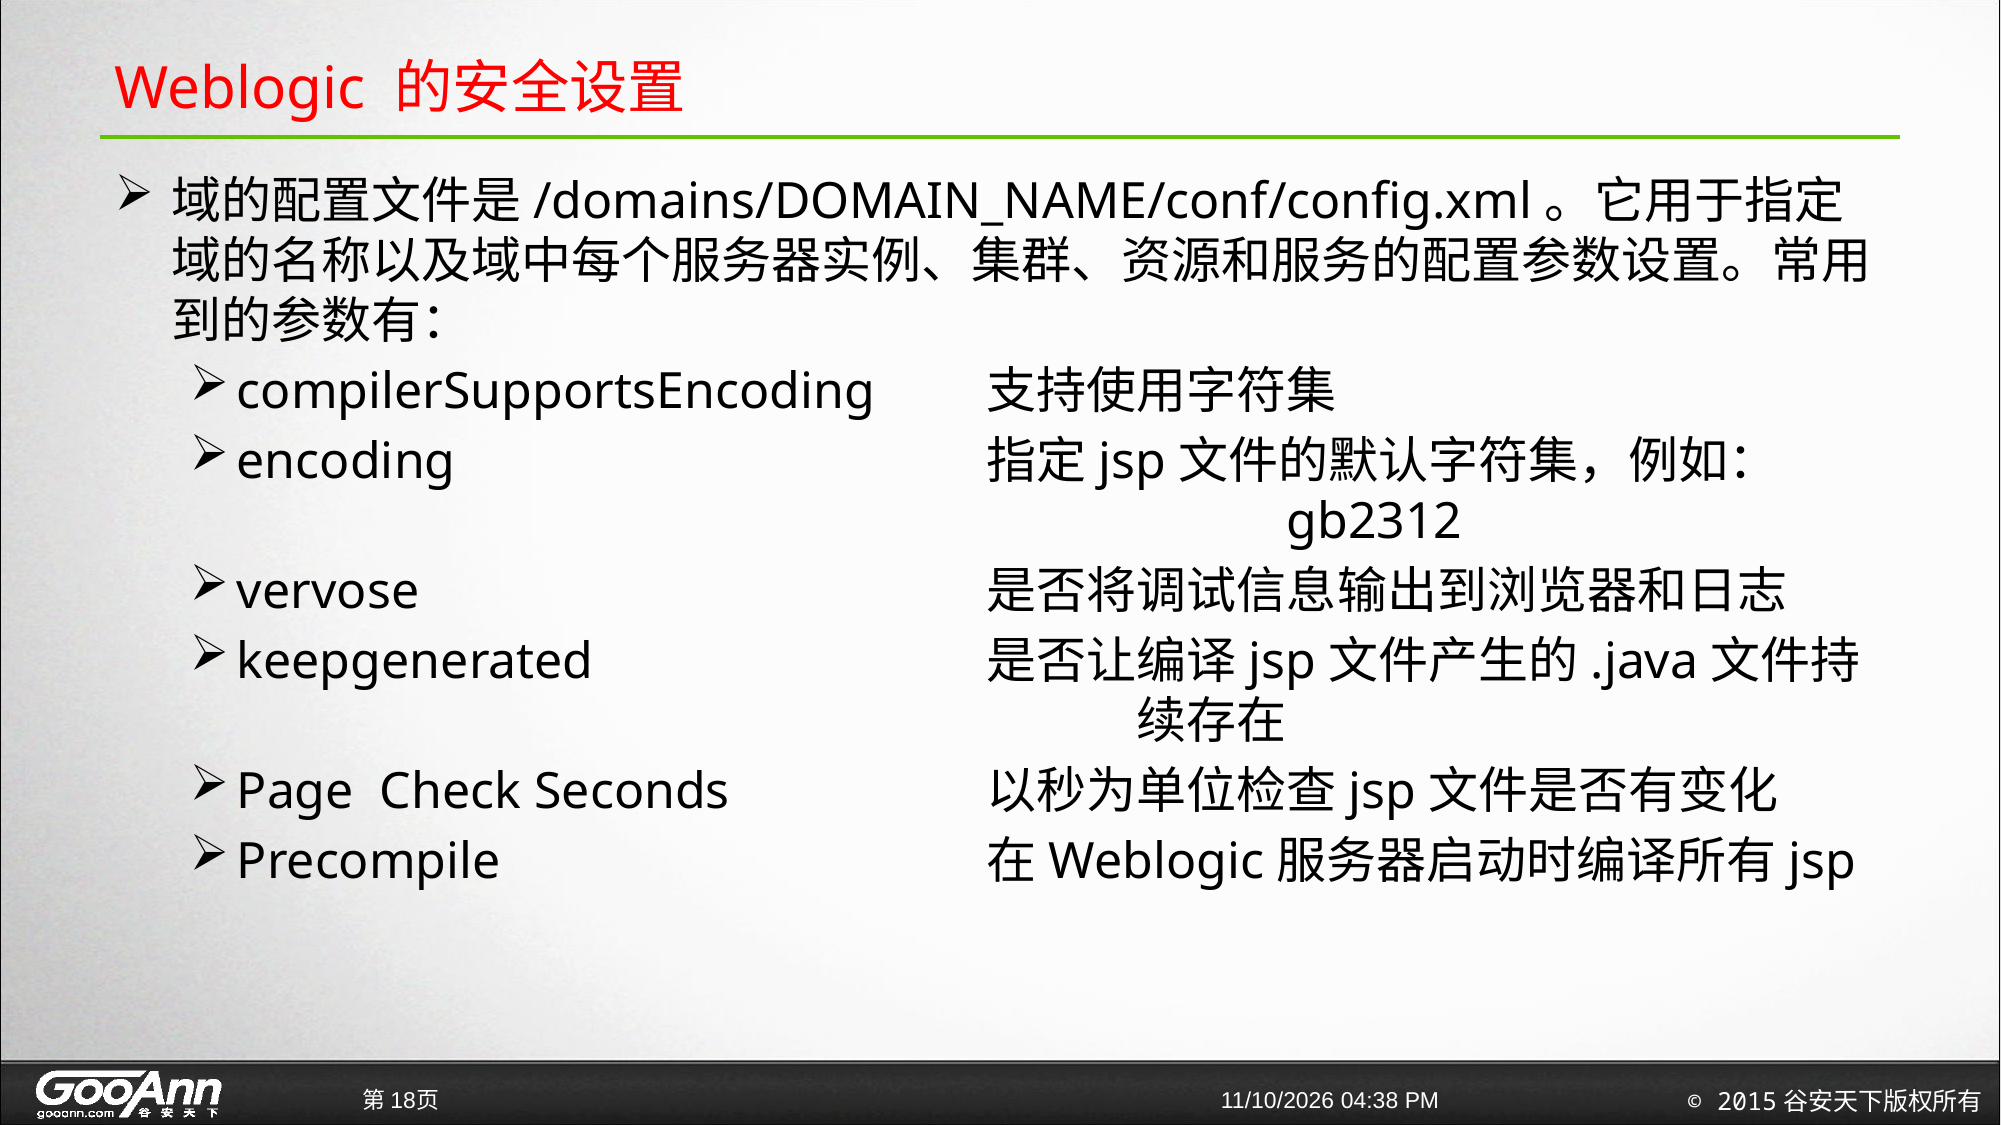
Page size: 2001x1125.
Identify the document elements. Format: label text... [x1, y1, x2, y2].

picture [0, 0, 2001, 1125]
title Weblogic 的安全设置 [99, 45, 1900, 126]
list 域的配置文件是/domains/DOMAIN_NAME/conf/config.xml。它用于指定域的名称以及域中每个服务器实例、集群、资源和服务的配置参数设置。常用到的参数有： compilerSupportsEncoding 支持使用字符集 encoding 指定jsp文件的默认字符集，例如： gb2312 vervose 是否将调试信息输出到浏览器和日志 keepgenerated 是否让编译jsp文件产生的.java文件持 续存在 Page Check Seconds 以秒为单位检查jsp文件是否有变化 Precompile 在Weblogic服务器启动时编译所有jsp [99, 160, 1900, 1005]
